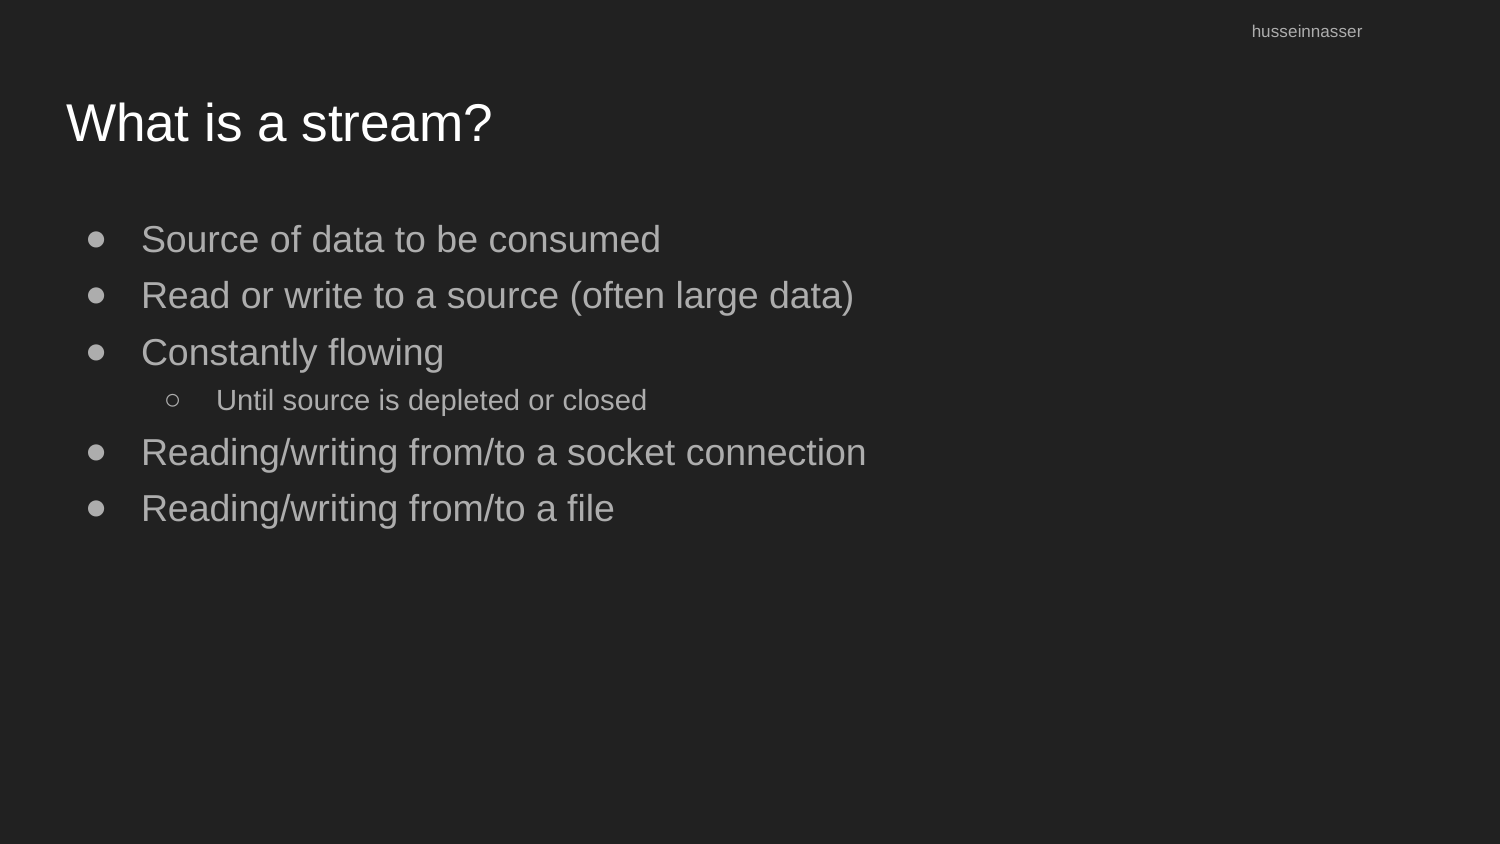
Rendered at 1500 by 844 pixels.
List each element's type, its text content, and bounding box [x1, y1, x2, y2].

title What is a stream? [51, 72, 1449, 167]
list Source of data to be consumed Read or write to a source (often large data) Constantly flowing Until source is depleted or closed Reading/writing from/to a socket connection Reading/writing from/to a file [51, 189, 1449, 750]
subtitle husseinnasser [1236, 11, 1492, 53]
